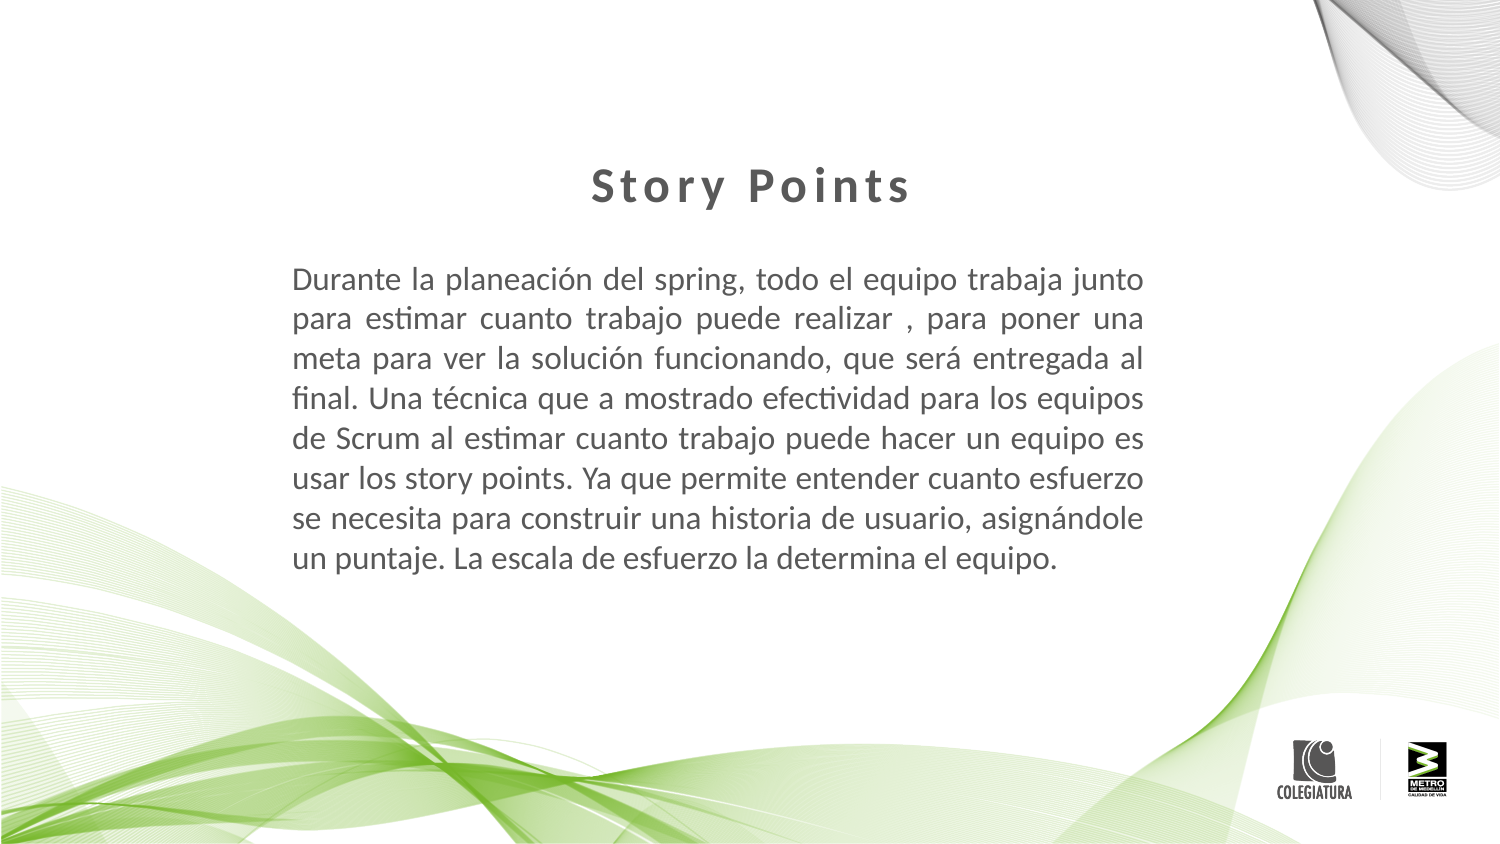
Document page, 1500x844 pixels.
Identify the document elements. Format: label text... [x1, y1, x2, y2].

picture [1297, 0, 1500, 217]
text_box Story Points [277, 146, 1223, 217]
text_box Durante la planeación del spring, todo el equipo trabaja junto para estimar cuanto trabajo puede realizar , para poner una meta para ver la solución funcionando, que será entregada al final. Una técnica que a mostrado efectividad para los equipos de Scrum al estimar cuanto trabajo puede hacer un equipo es usar los story points. Ya que permite entender cuanto esfuerzo se necesita para construir una historia de usuario, asignándole un puntaje. La escala de esfuerzo la determina el equipo. [277, 249, 1161, 334]
picture [1, 334, 1499, 844]
